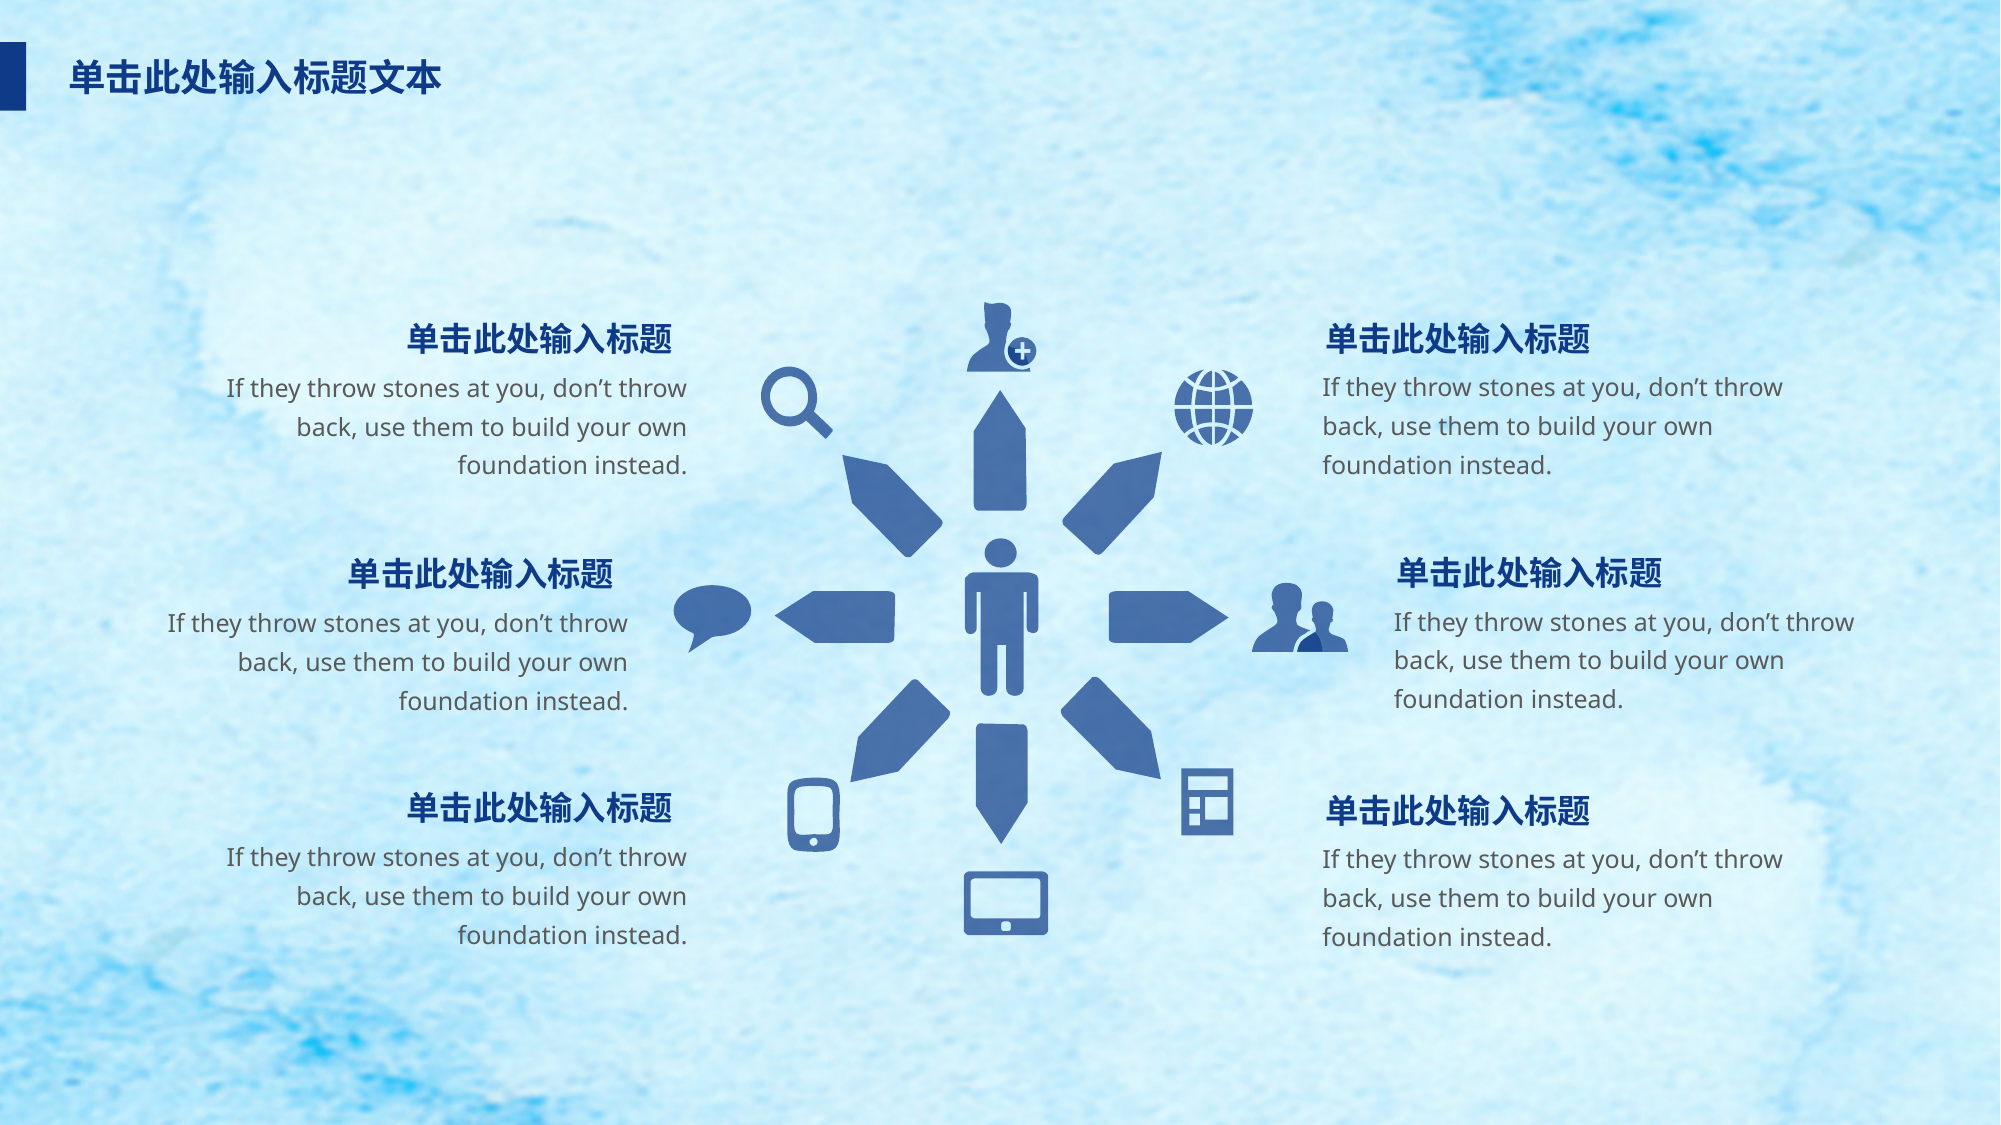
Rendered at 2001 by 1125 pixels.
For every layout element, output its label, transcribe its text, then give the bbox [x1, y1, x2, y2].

text_box [973, 390, 1027, 511]
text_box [966, 301, 1037, 372]
text_box [672, 584, 753, 656]
picture [0, 0, 2001, 1125]
text_box 单击此处输入标题 [1381, 544, 1766, 601]
text_box 单击此处输入标题文本 [57, 48, 455, 105]
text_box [1251, 582, 1348, 652]
text_box If they throw stones at you, don’t throw back, use them to build your own foundation instead. [185, 832, 688, 950]
text_box [786, 776, 841, 853]
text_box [1174, 369, 1253, 447]
text_box If they throw stones at you, don’t throw back, use them to build your own foundation instead. [127, 598, 629, 716]
text_box If they throw stones at you, don’t throw back, use them to build your own foundation instead. [185, 363, 688, 480]
text_box [0, 41, 27, 112]
text_box If they throw stones at you, don’t throw back, use them to build your own foundation instead. [1322, 362, 1825, 480]
text_box [1180, 767, 1235, 836]
text_box [842, 454, 943, 558]
text_box [1108, 591, 1229, 643]
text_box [964, 538, 1039, 696]
text_box [1062, 451, 1162, 555]
text_box [1060, 676, 1161, 780]
text_box 单击此处输入标题 [303, 309, 688, 366]
text_box [850, 679, 951, 783]
text_box If they throw stones at you, don’t throw back, use them to build your own foundation instead. [1393, 597, 1896, 714]
text_box If they throw stones at you, don’t throw back, use them to build your own foundation instead. [1322, 834, 1825, 952]
text_box [975, 723, 1028, 845]
text_box [759, 365, 834, 441]
text_box 单击此处输入标题 [1309, 782, 1694, 838]
text_box [774, 591, 896, 643]
text_box 单击此处输入标题 [245, 545, 629, 601]
text_box [962, 870, 1050, 937]
text_box 单击此处输入标题 [1309, 309, 1694, 366]
text_box 单击此处输入标题 [303, 779, 688, 836]
